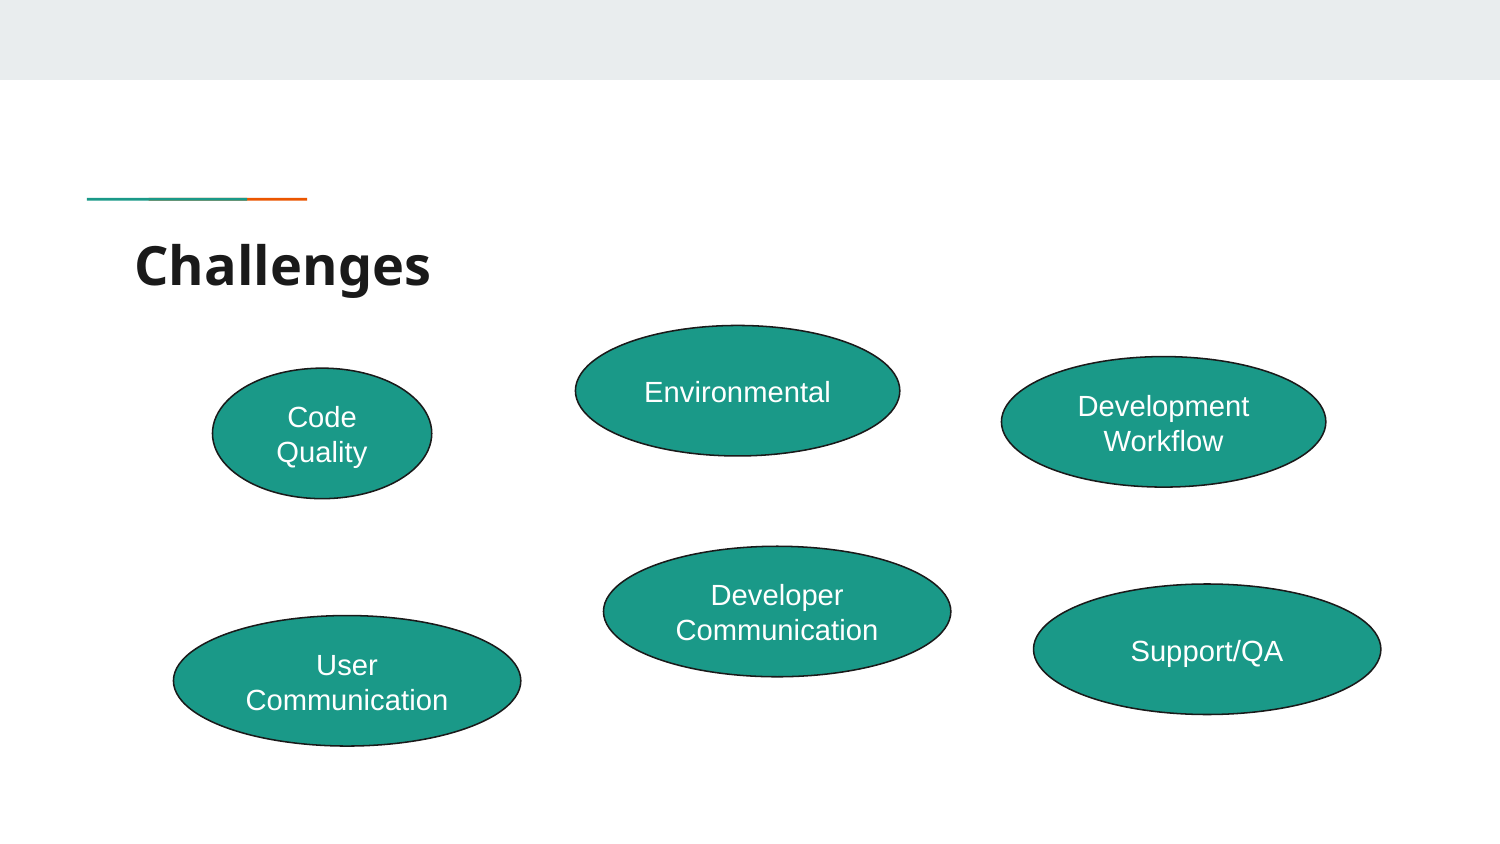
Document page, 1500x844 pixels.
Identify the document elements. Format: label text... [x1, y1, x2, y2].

text_box Code Quality [212, 368, 432, 499]
text_box Environmental [575, 325, 900, 456]
title Challenges [119, 216, 1381, 305]
text_box User Communication [173, 615, 521, 747]
text_box Support/QA [1033, 583, 1381, 715]
text_box Development Workflow [1001, 356, 1326, 488]
text_box Developer Communication [603, 546, 951, 677]
